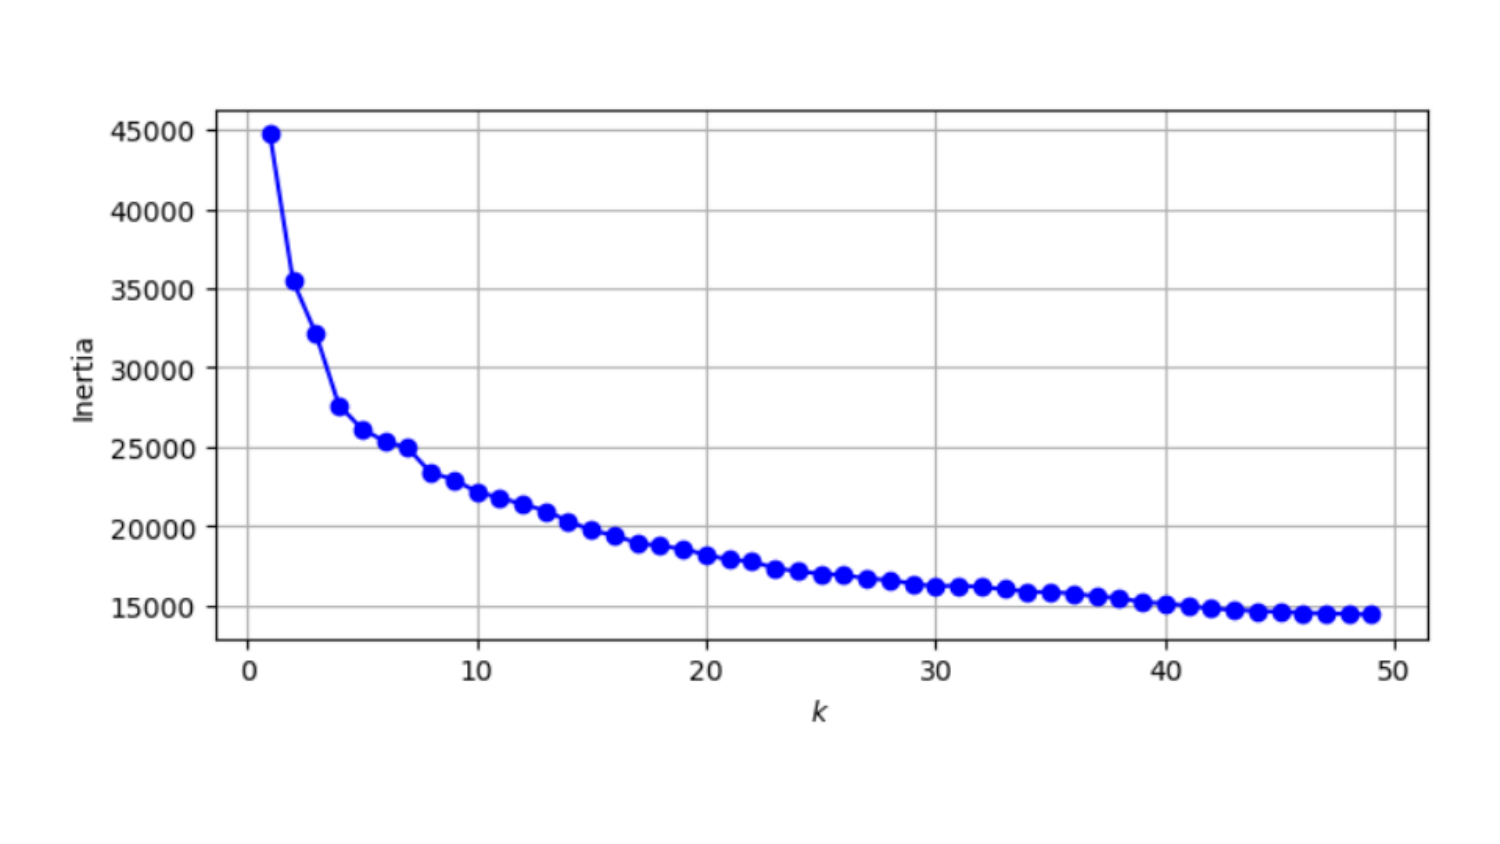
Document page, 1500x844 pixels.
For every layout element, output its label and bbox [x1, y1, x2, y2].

picture [61, 94, 1439, 750]
